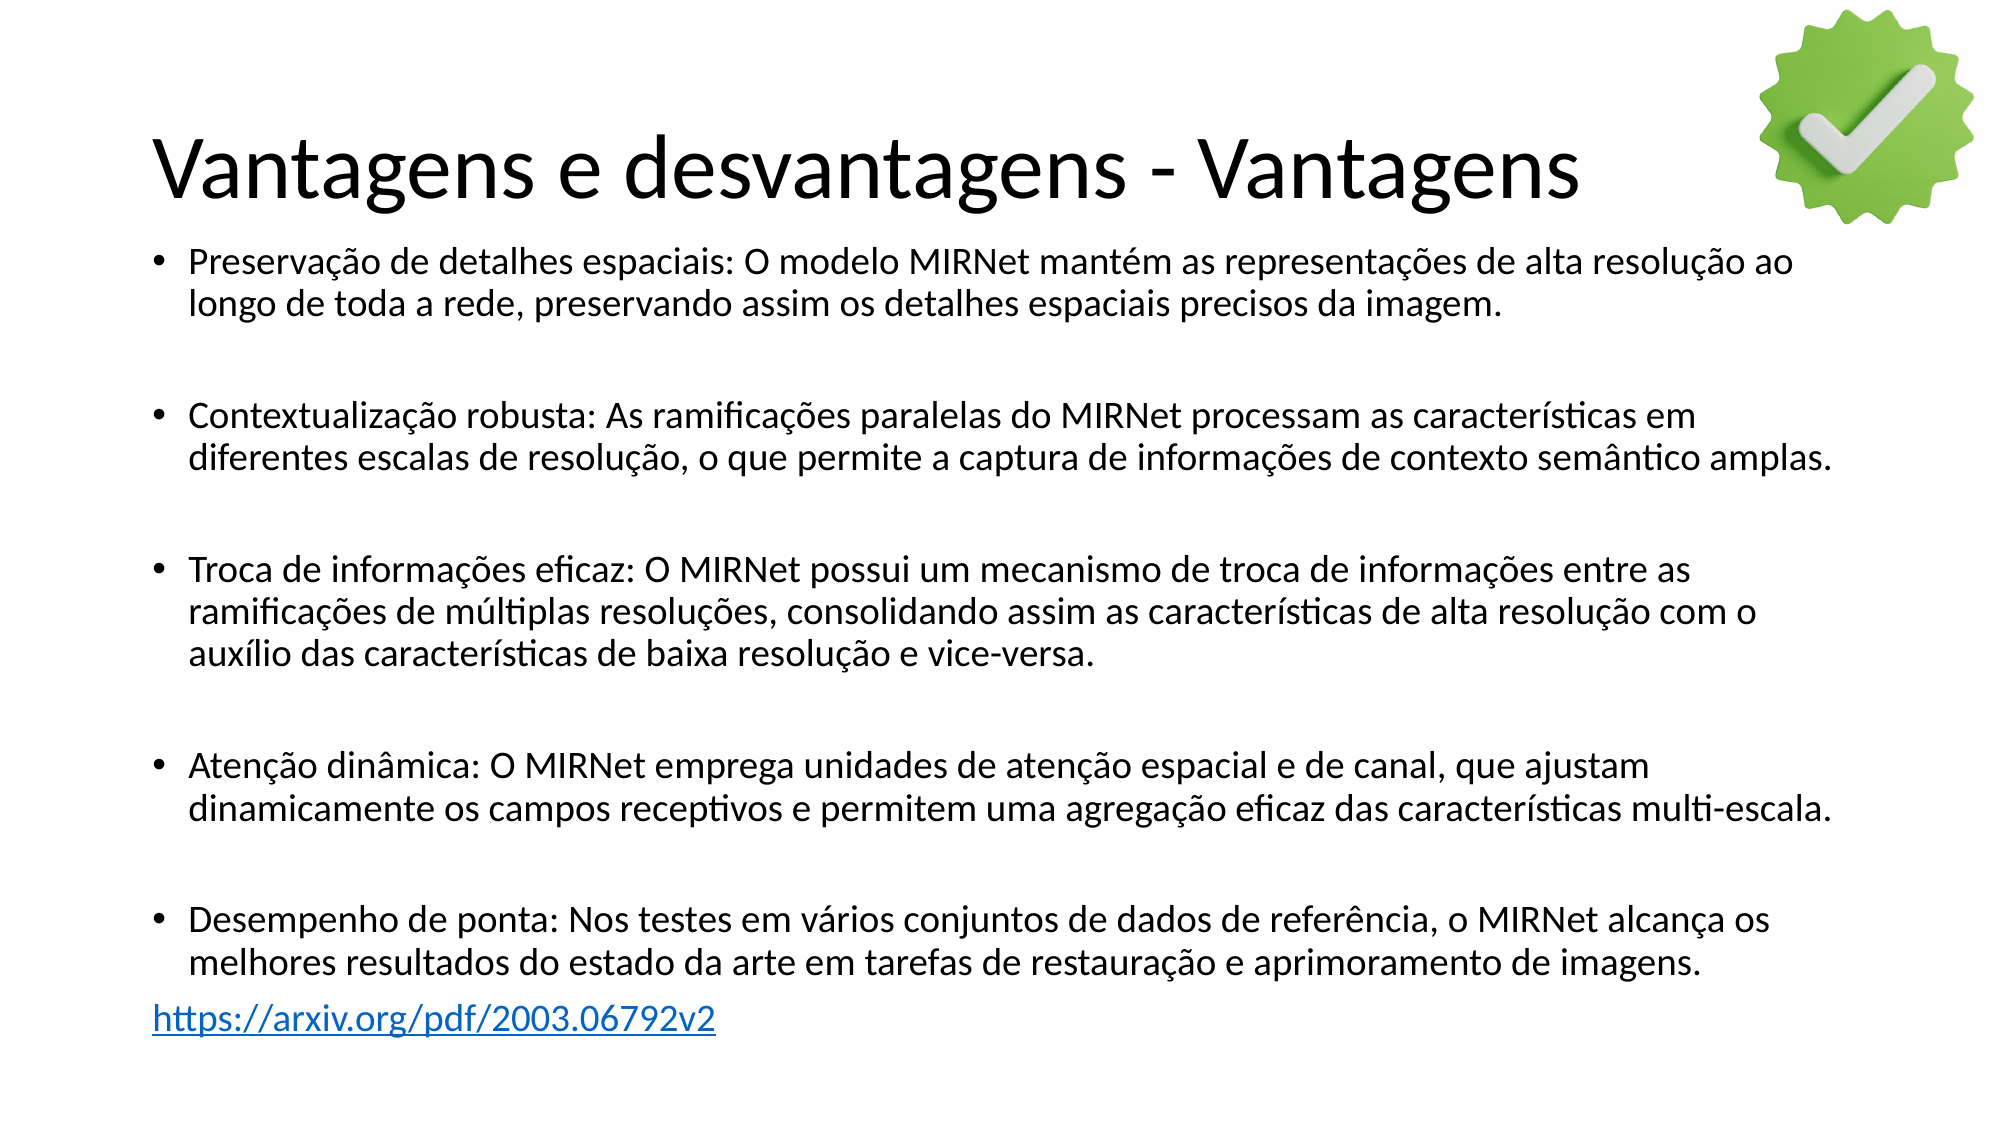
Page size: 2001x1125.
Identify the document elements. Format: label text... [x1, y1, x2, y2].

picture [1743, 0, 2000, 237]
title Vantagens e desvantagens - Vantagens [137, 59, 1738, 233]
list Preservação de detalhes espaciais: O modelo MIRNet mantém as representações de alta resolução ao longo de toda a rede, preservando assim os detalhes espaciais precisos da imagem. Contextualização robusta: As ramificações paralelas do MIRNet processam as características em diferentes escalas de resolução, o que permite a captura de informações de contexto semântico amplas. Troca de informações eficaz: O MIRNet possui um mecanismo de troca de informações entre as ramificações de múltiplas resoluções, consolidando assim as características de alta resolução com o auxílio das características de baixa resolução e vice-versa. Atenção dinâmica: O MIRNet emprega unidades de atenção espacial e de canal, que ajustam dinamicamente os campos receptivos e permitem uma agregação eficaz das características multi-escala. Desempenho de ponta: Nos testes em vários conjuntos de dados de referência, o MIRNet alcança os melhores resultados do estado da arte em tarefas de restauração e aprimoramento de imagens. https://arxiv.org/pdf/2003.06792v2 [137, 233, 1863, 1125]
